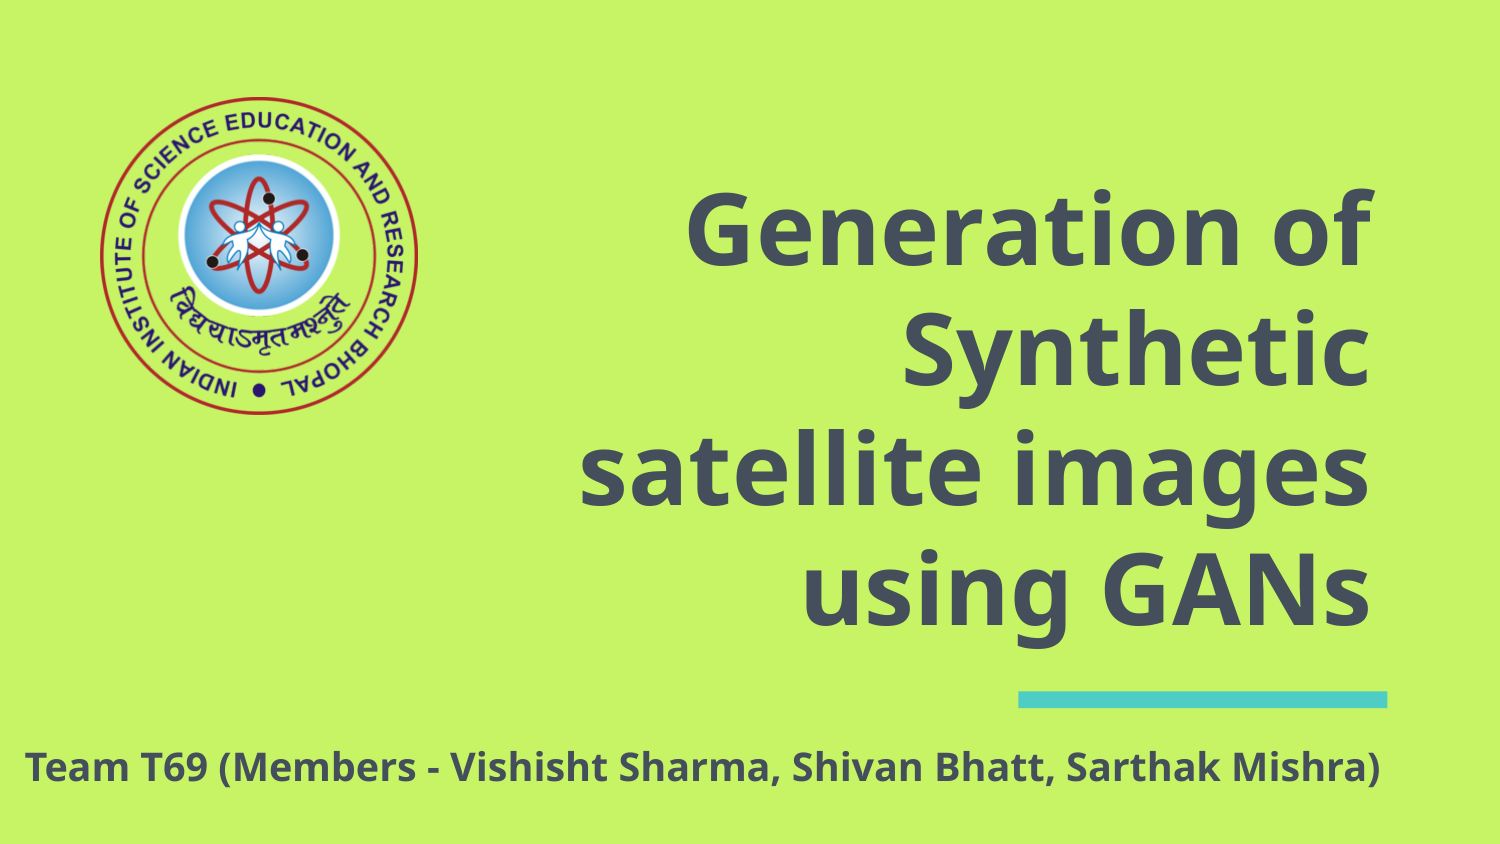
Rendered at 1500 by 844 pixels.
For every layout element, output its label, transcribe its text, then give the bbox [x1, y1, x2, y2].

title Generation of Synthetic satellite images using GANs [494, 364, 1388, 661]
text_box Team T69 (Members - Vishisht Sharma, Shivan Bhatt, Sarthak Mishra) [9, 726, 1483, 805]
picture [100, 97, 419, 416]
